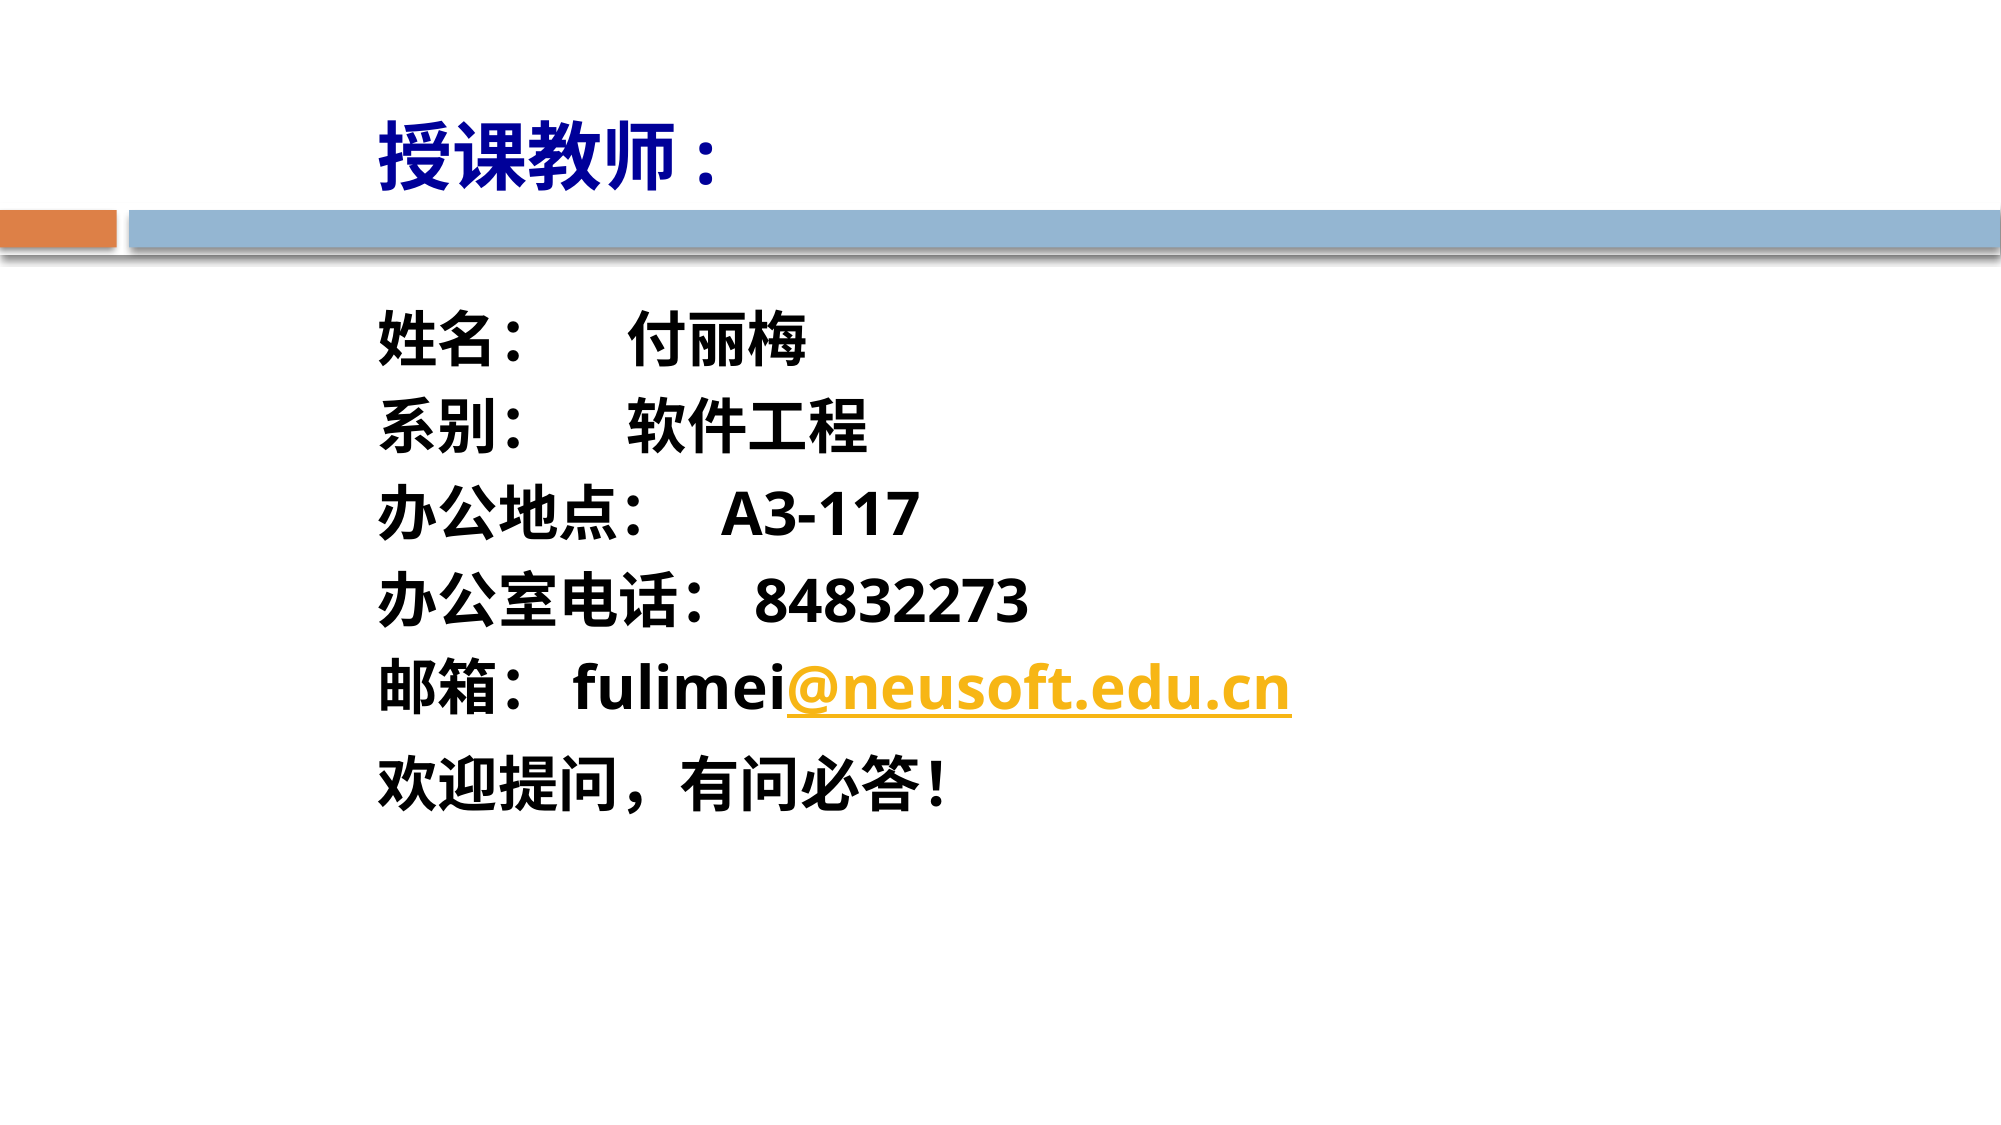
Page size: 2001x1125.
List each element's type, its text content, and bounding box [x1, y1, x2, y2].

list 授课教师: 姓名： 付丽梅 系别： 软件工程 办公地点： A3-117 办公室电话：84832273 邮箱：fulimei@neusoft.edu.cn 欢迎提问，有问必答！ [362, 101, 1638, 848]
